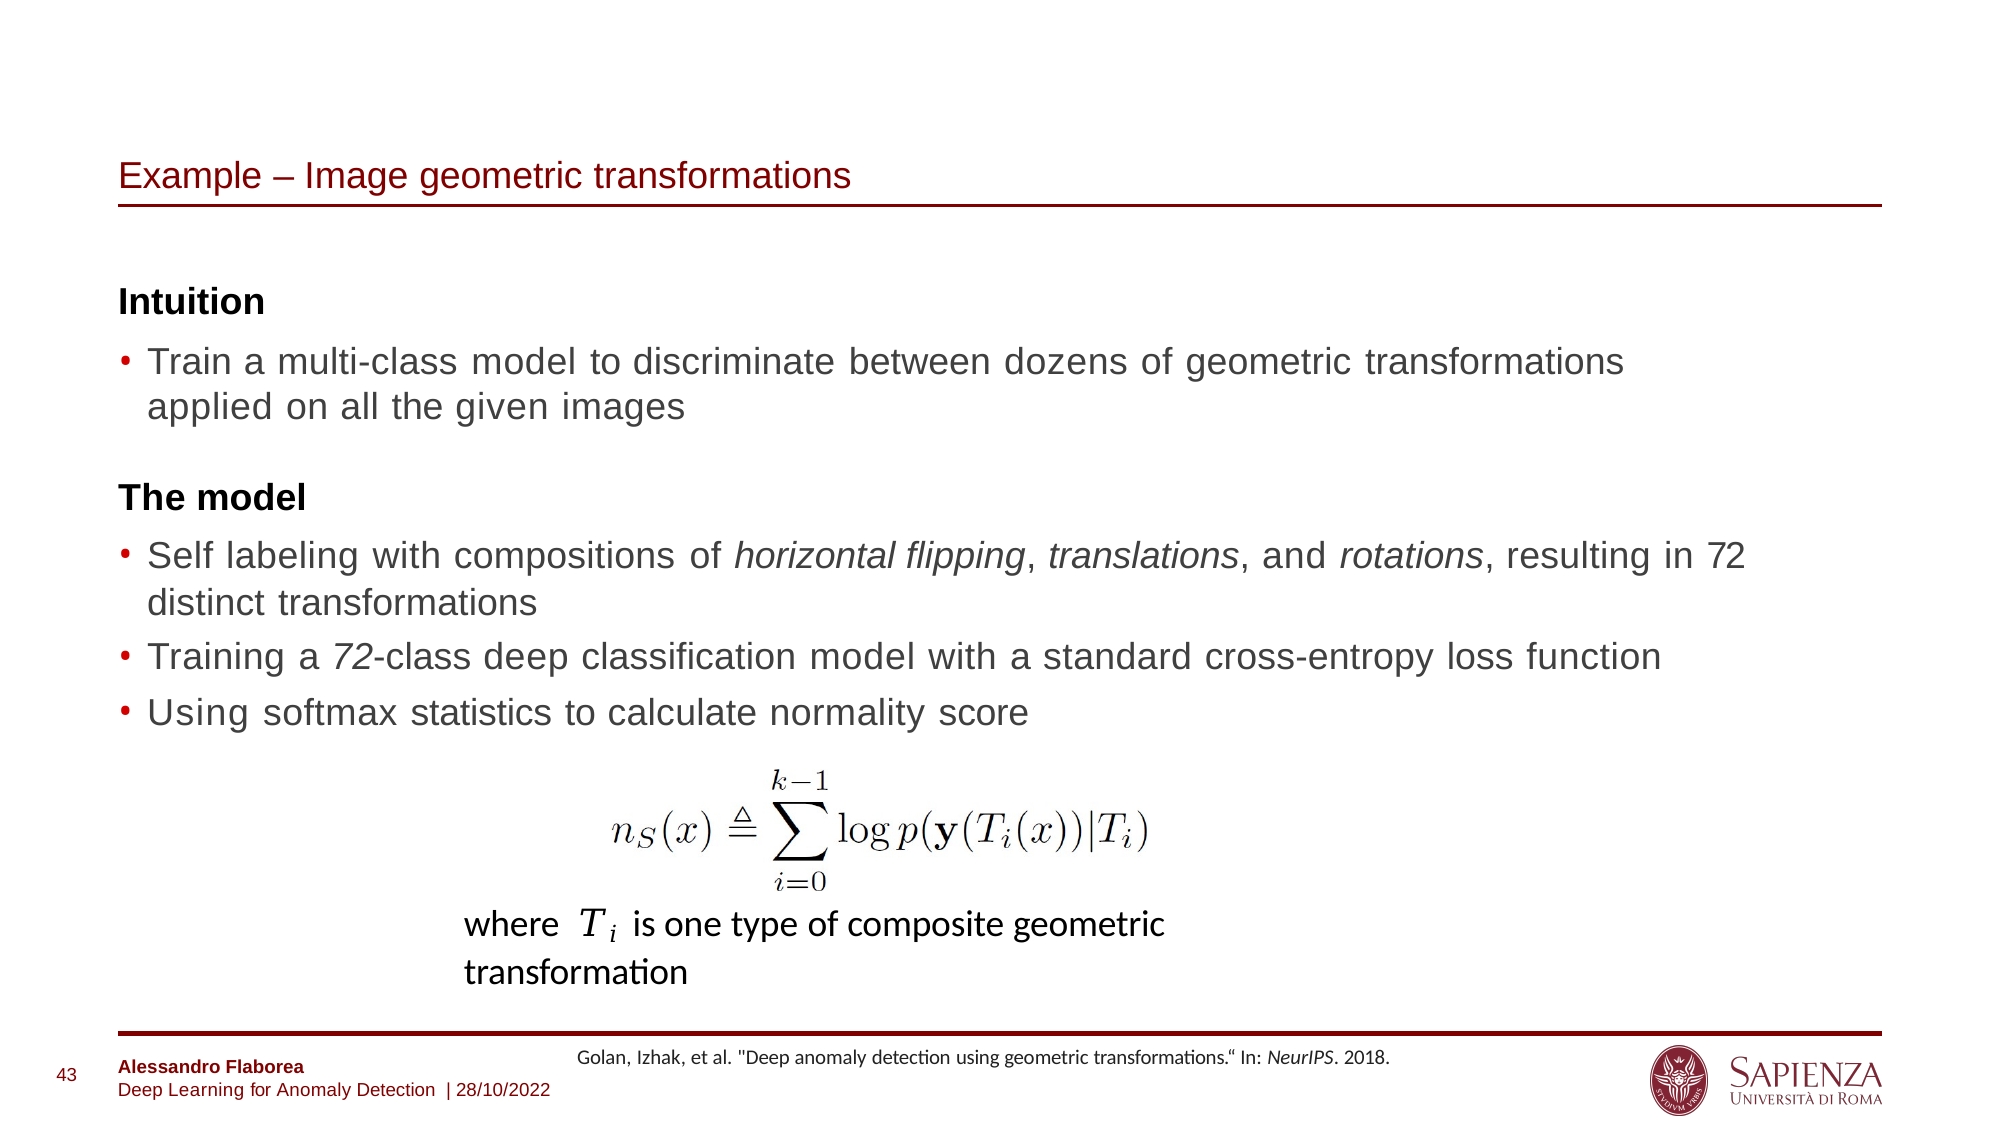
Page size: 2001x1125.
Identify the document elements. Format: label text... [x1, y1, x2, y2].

text_box Intuition Train a multi-class model to discriminate between dozens of geometric transformations applied on all the given images The model Self labeling with compositions of horizontal flipping, translations, and rotations, resulting in 72 distinct transformations Training a 72-class deep classification model with a standard cross-entropy loss function Using softmax statistics to calculate normality score [115, 262, 1855, 733]
title Example – Image geometric transformations [116, 148, 1738, 262]
picture [1650, 1045, 1882, 1116]
text_box Golan, Izhak, et al. "Deep anomaly detection using geometric transformations.“ In: NeurIPS. 2018. [574, 1041, 1567, 1069]
picture [611, 769, 1147, 891]
slide_number 43 [50, 1047, 88, 1125]
text_box where 𝑇𝑖 is one type of composite geometric transformation [457, 893, 1397, 992]
